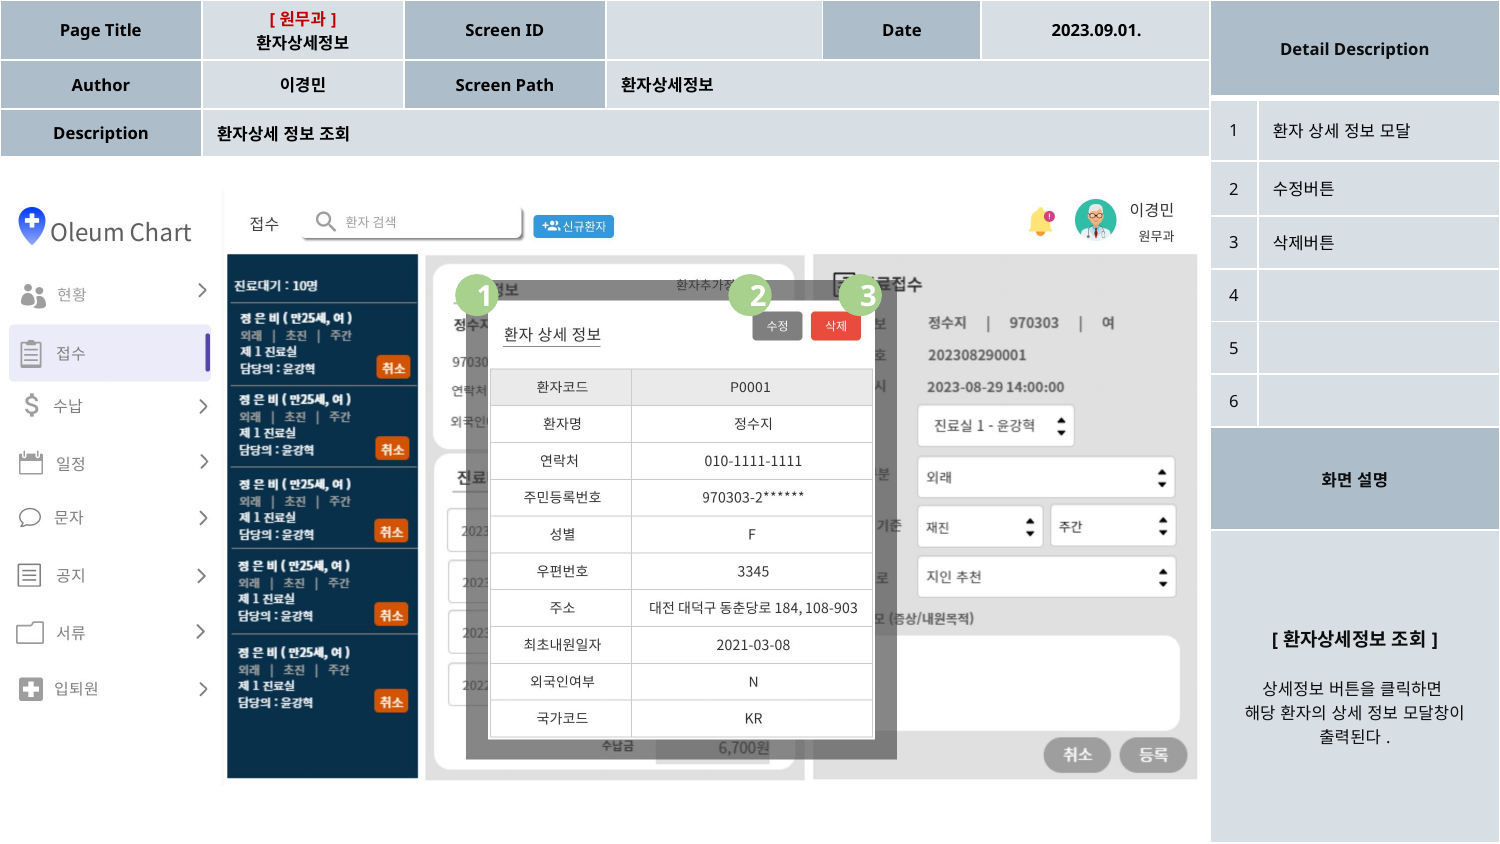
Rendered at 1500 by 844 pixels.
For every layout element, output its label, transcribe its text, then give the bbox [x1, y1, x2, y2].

table_cell 수정버튼 [1259, 162, 1499, 215]
table_cell 6 [1211, 375, 1257, 426]
table_cell 1 [1211, 101, 1257, 160]
table_cell 삭제버튼 [1259, 217, 1499, 268]
table_cell 환자 상세 정보 모달 [1259, 101, 1499, 160]
table_header 2023.09.01. [982, 1, 1209, 59]
table_cell 3 [1211, 217, 1257, 268]
table_header Page Title [1, 1, 201, 59]
table_header [원무과] 환자상세정보 [203, 1, 403, 59]
table_cell [1259, 375, 1499, 426]
table_header Screen ID [405, 1, 605, 59]
table_cell [1259, 322, 1499, 373]
table_cell 환자상세정보 [607, 61, 1209, 108]
table_cell Description [1, 110, 201, 156]
table_cell 이경민 [203, 61, 403, 108]
table_header Date [823, 1, 980, 59]
table_cell 4 [1211, 270, 1257, 321]
table_header Detail Description [1211, 1, 1499, 95]
table_cell Screen Path [405, 61, 605, 108]
table_cell [1259, 270, 1499, 321]
picture [8, 189, 1202, 786]
table_cell 환자상세 정보 조회 [203, 110, 1209, 156]
table_header [607, 1, 822, 59]
table_cell 화면 설명 [1211, 428, 1499, 529]
table_cell 2 [1211, 162, 1257, 215]
table_cell Author [1, 61, 201, 108]
table_cell [환자상세정보 조회] 상세정보 버튼을 클릭하면 해당 환자의 상세 정보 모달창이 출력된다. [1211, 531, 1499, 842]
table_cell 5 [1211, 322, 1257, 373]
